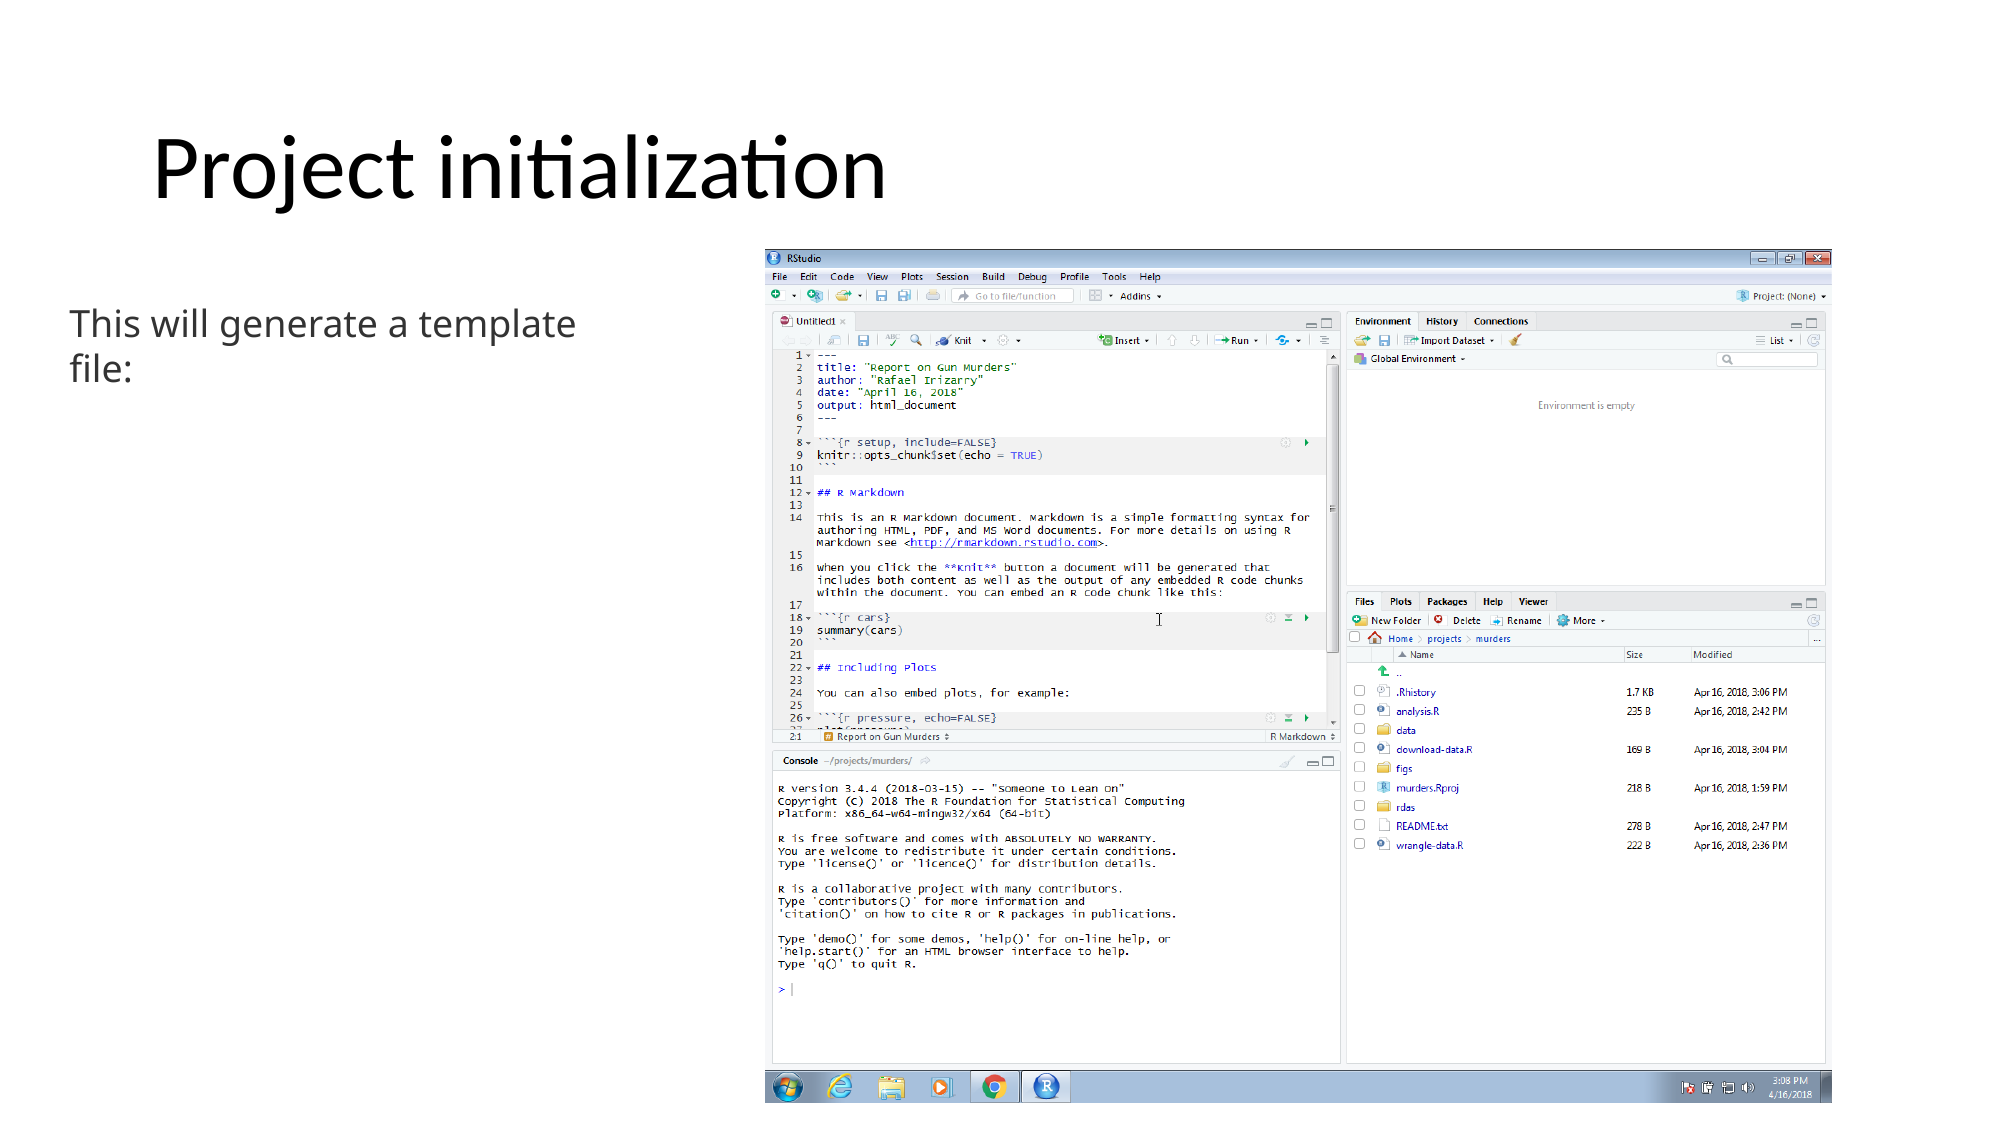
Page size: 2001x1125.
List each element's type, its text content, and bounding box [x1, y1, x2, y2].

title Project initialization [137, 59, 1863, 278]
text_box This will generate a template file: [54, 292, 637, 354]
picture [764, 248, 1833, 1103]
